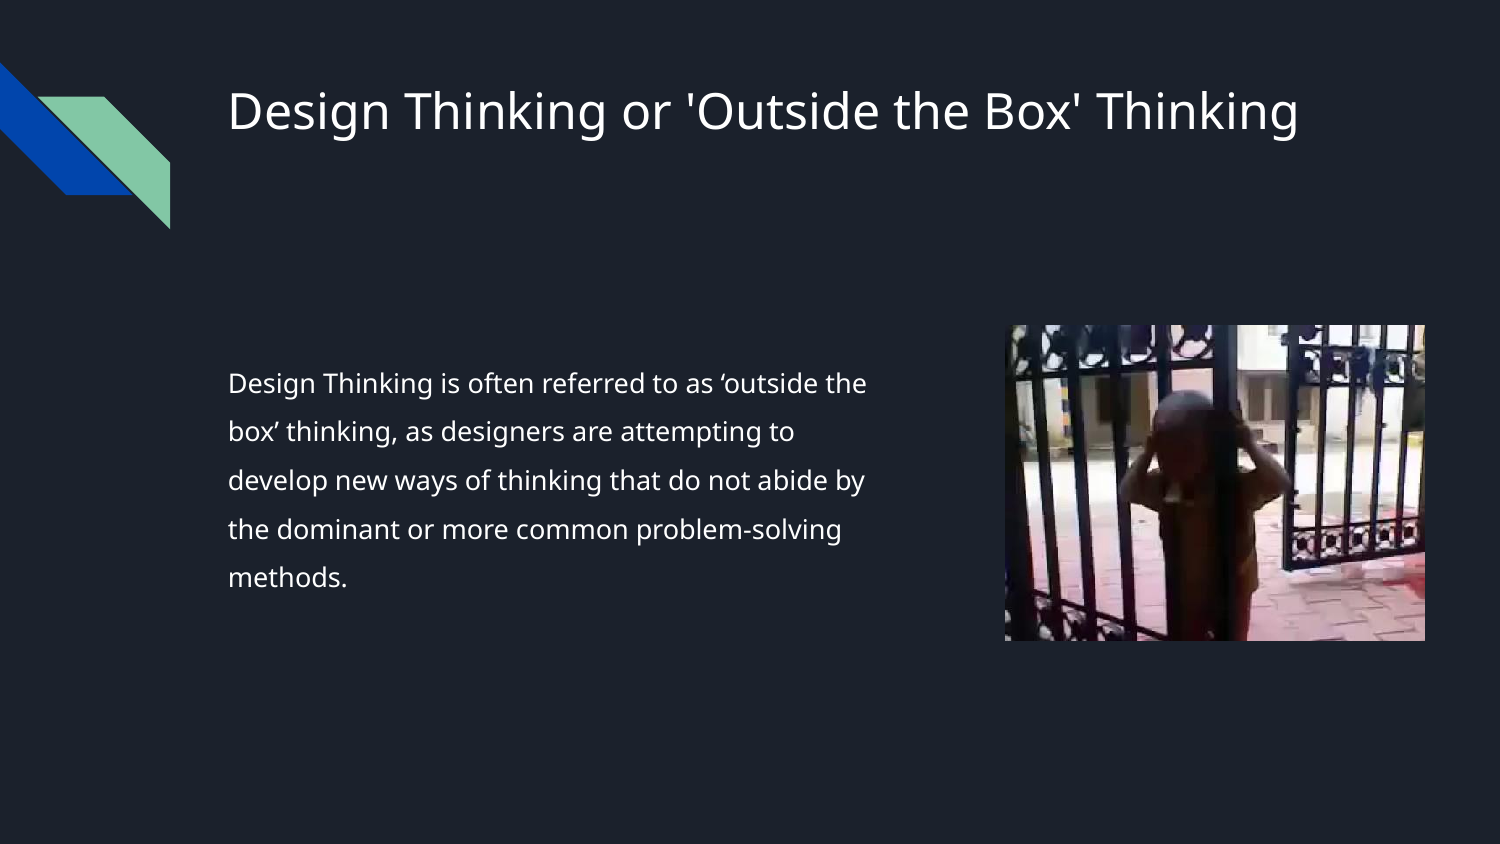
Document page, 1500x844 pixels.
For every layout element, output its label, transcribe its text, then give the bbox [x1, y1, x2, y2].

list Design Thinking is often referred to as ‘outside the box’ thinking, as designers are attempting to develop new ways of thinking that do not abide by the dominant or more common problem-solving methods. [212, 257, 908, 735]
title Design Thinking or 'Outside the Box' Thinking [212, 64, 1368, 215]
picture [1005, 325, 1425, 641]
